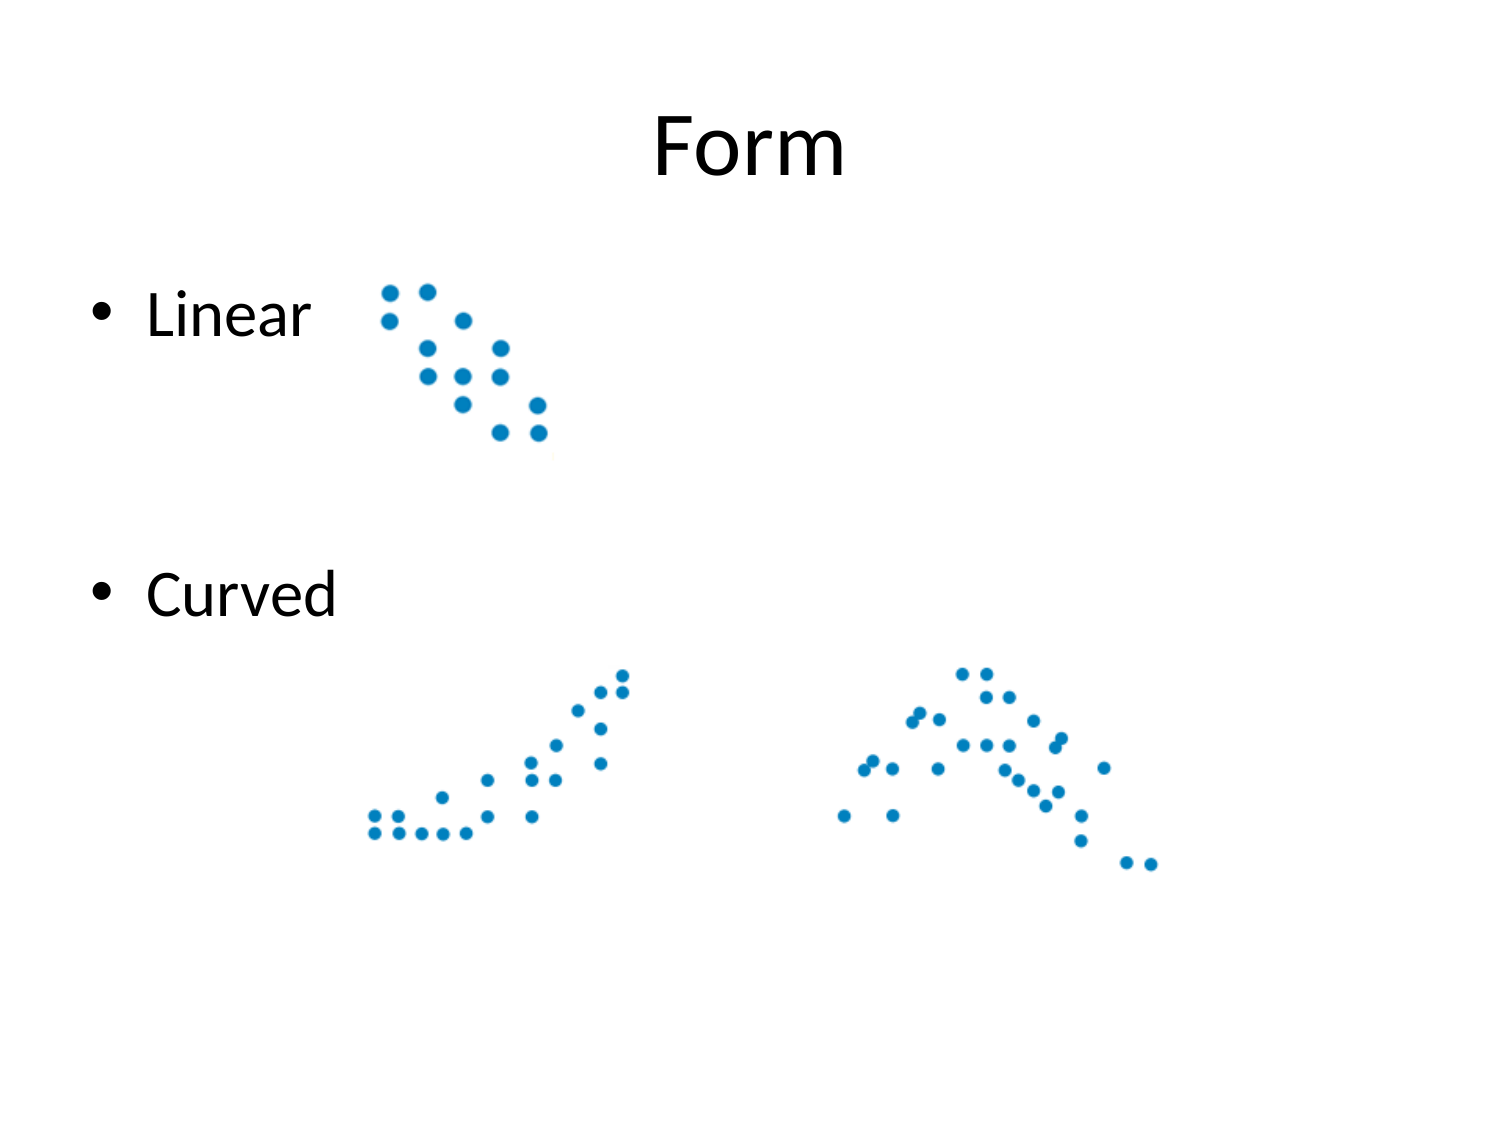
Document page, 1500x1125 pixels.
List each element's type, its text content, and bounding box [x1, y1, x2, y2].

picture [363, 664, 631, 846]
picture [831, 664, 1163, 877]
title Form [75, 45, 1425, 233]
list Linear Curved [75, 262, 1425, 1005]
picture [363, 277, 833, 591]
